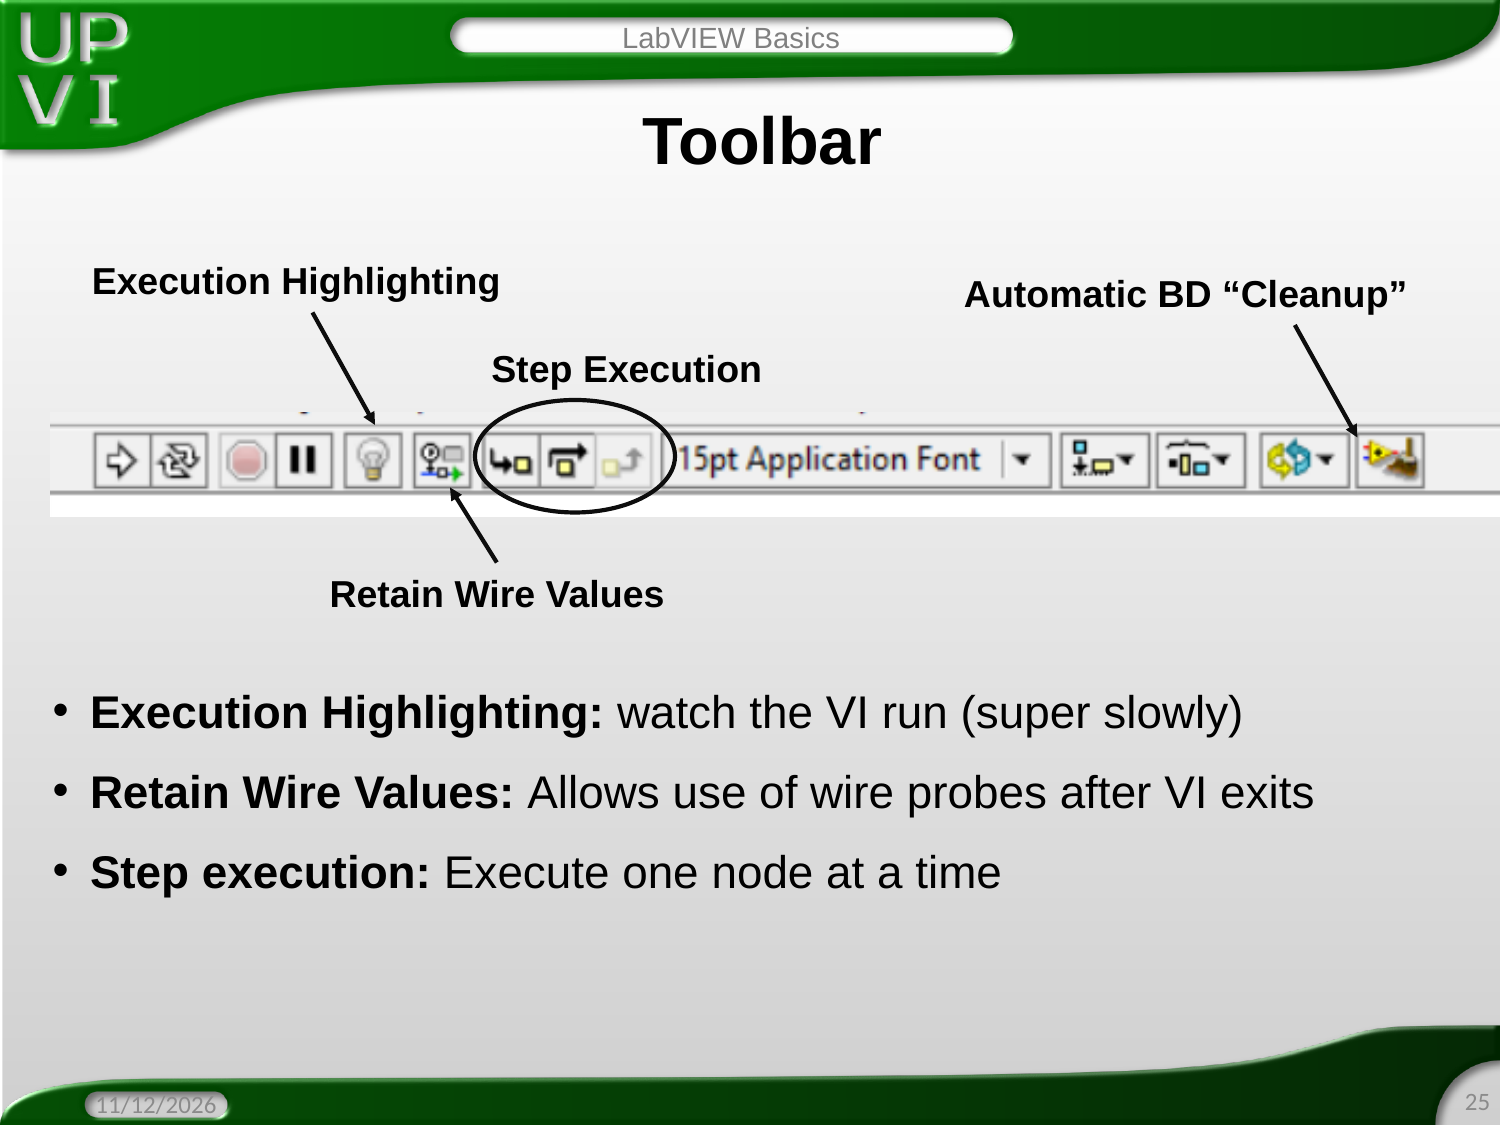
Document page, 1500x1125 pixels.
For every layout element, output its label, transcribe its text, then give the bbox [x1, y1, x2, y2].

text_box Retain Wire Values [314, 562, 680, 623]
text_box Automatic BD “Cleanup” [948, 262, 1423, 323]
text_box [287, 337, 401, 401]
text_box Execution Highlighting [76, 249, 516, 310]
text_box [1269, 349, 1383, 413]
text_box [512, 397, 638, 410]
text_box Step Execution [476, 337, 778, 398]
list Execution Highlighting: watch the VI run (super slowly) Retain Wire Values: Allows use of wire probes after VI exits Step execution: Execute one node at a time [37, 675, 1463, 1005]
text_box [435, 501, 512, 549]
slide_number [75, 1073, 238, 1125]
picture [0, 0, 1500, 1125]
title Toolbar [87, 87, 1438, 188]
slide_number 25 [1155, 1069, 1500, 1125]
footer LabVIEW Basics [450, 6, 1013, 67]
